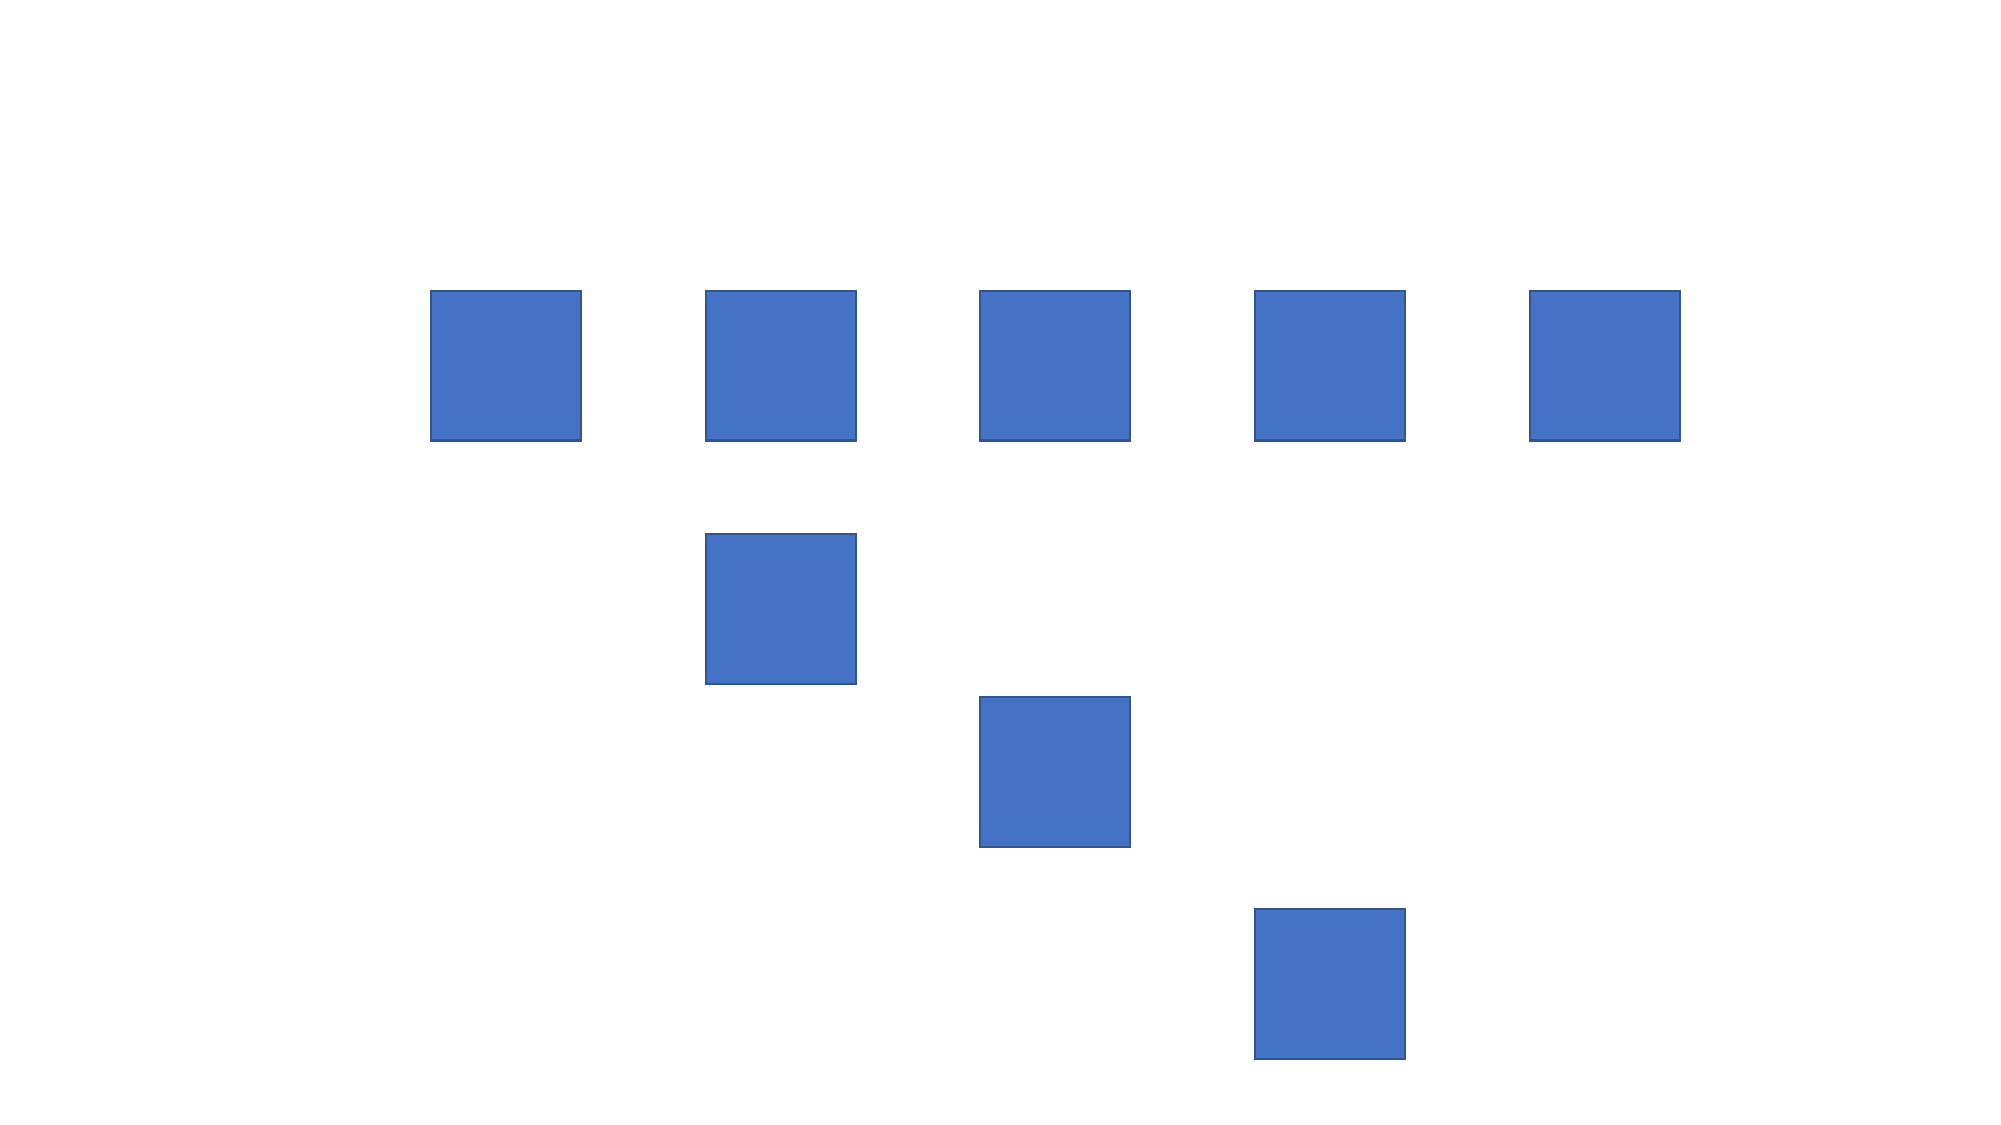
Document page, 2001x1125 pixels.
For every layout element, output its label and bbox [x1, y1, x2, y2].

text_box [1254, 908, 1406, 1060]
text_box [430, 290, 582, 442]
text_box [979, 696, 1131, 848]
text_box [705, 533, 857, 685]
text_box [1254, 290, 1406, 442]
text_box [1529, 290, 1681, 442]
text_box [705, 290, 857, 442]
text_box [979, 290, 1131, 442]
